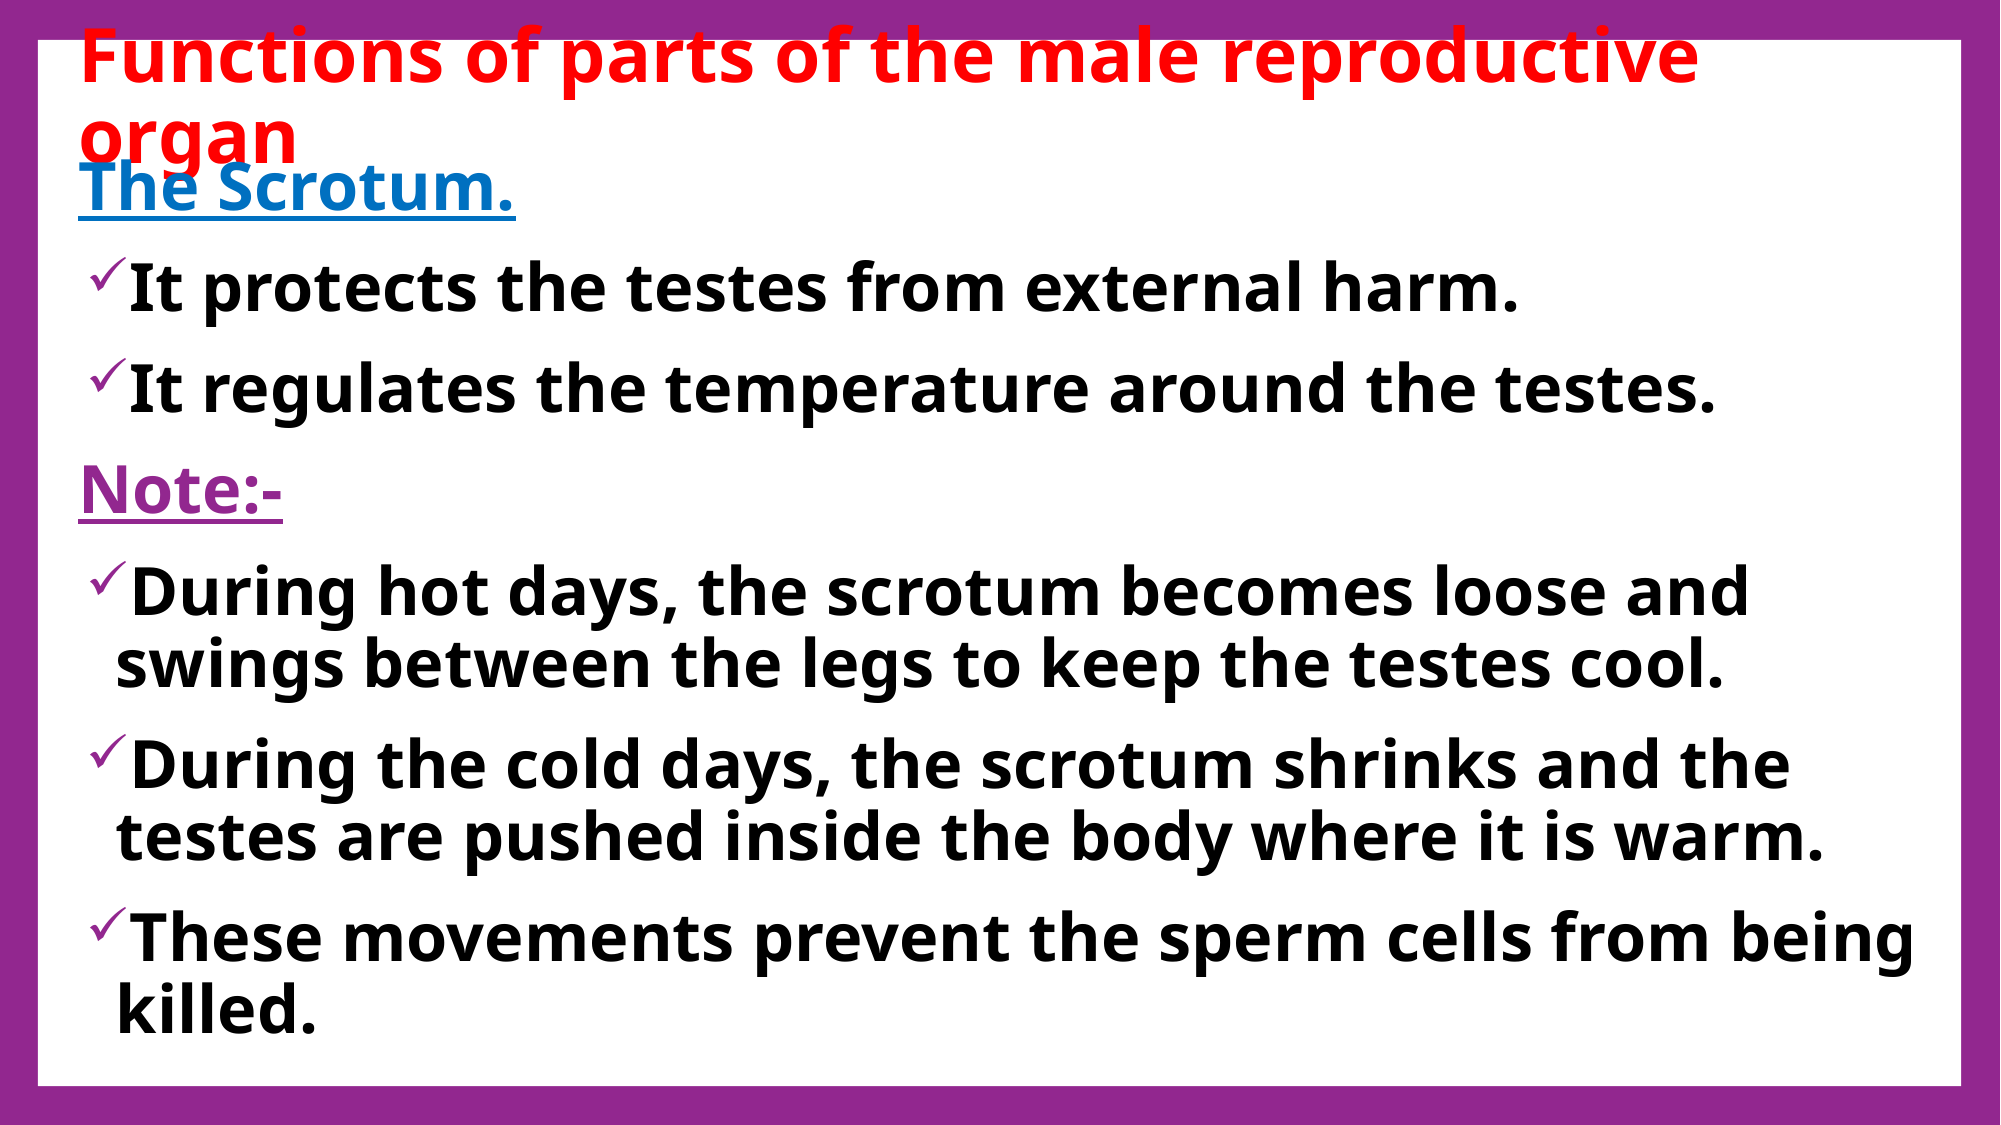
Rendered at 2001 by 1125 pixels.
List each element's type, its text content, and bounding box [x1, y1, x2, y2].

list The Scrotum. It protects the testes from external harm. It regulates the temperature around the testes. Note:- During hot days, the scrotum becomes loose and swings between the legs to keep the testes cool. During the cold days, the scrotum shrinks and the testes are pushed inside the body where it is warm. These movements prevent the sperm cells from being killed. [63, 145, 1956, 1058]
title Functions of parts of the male reproductive organ [63, 37, 1956, 145]
